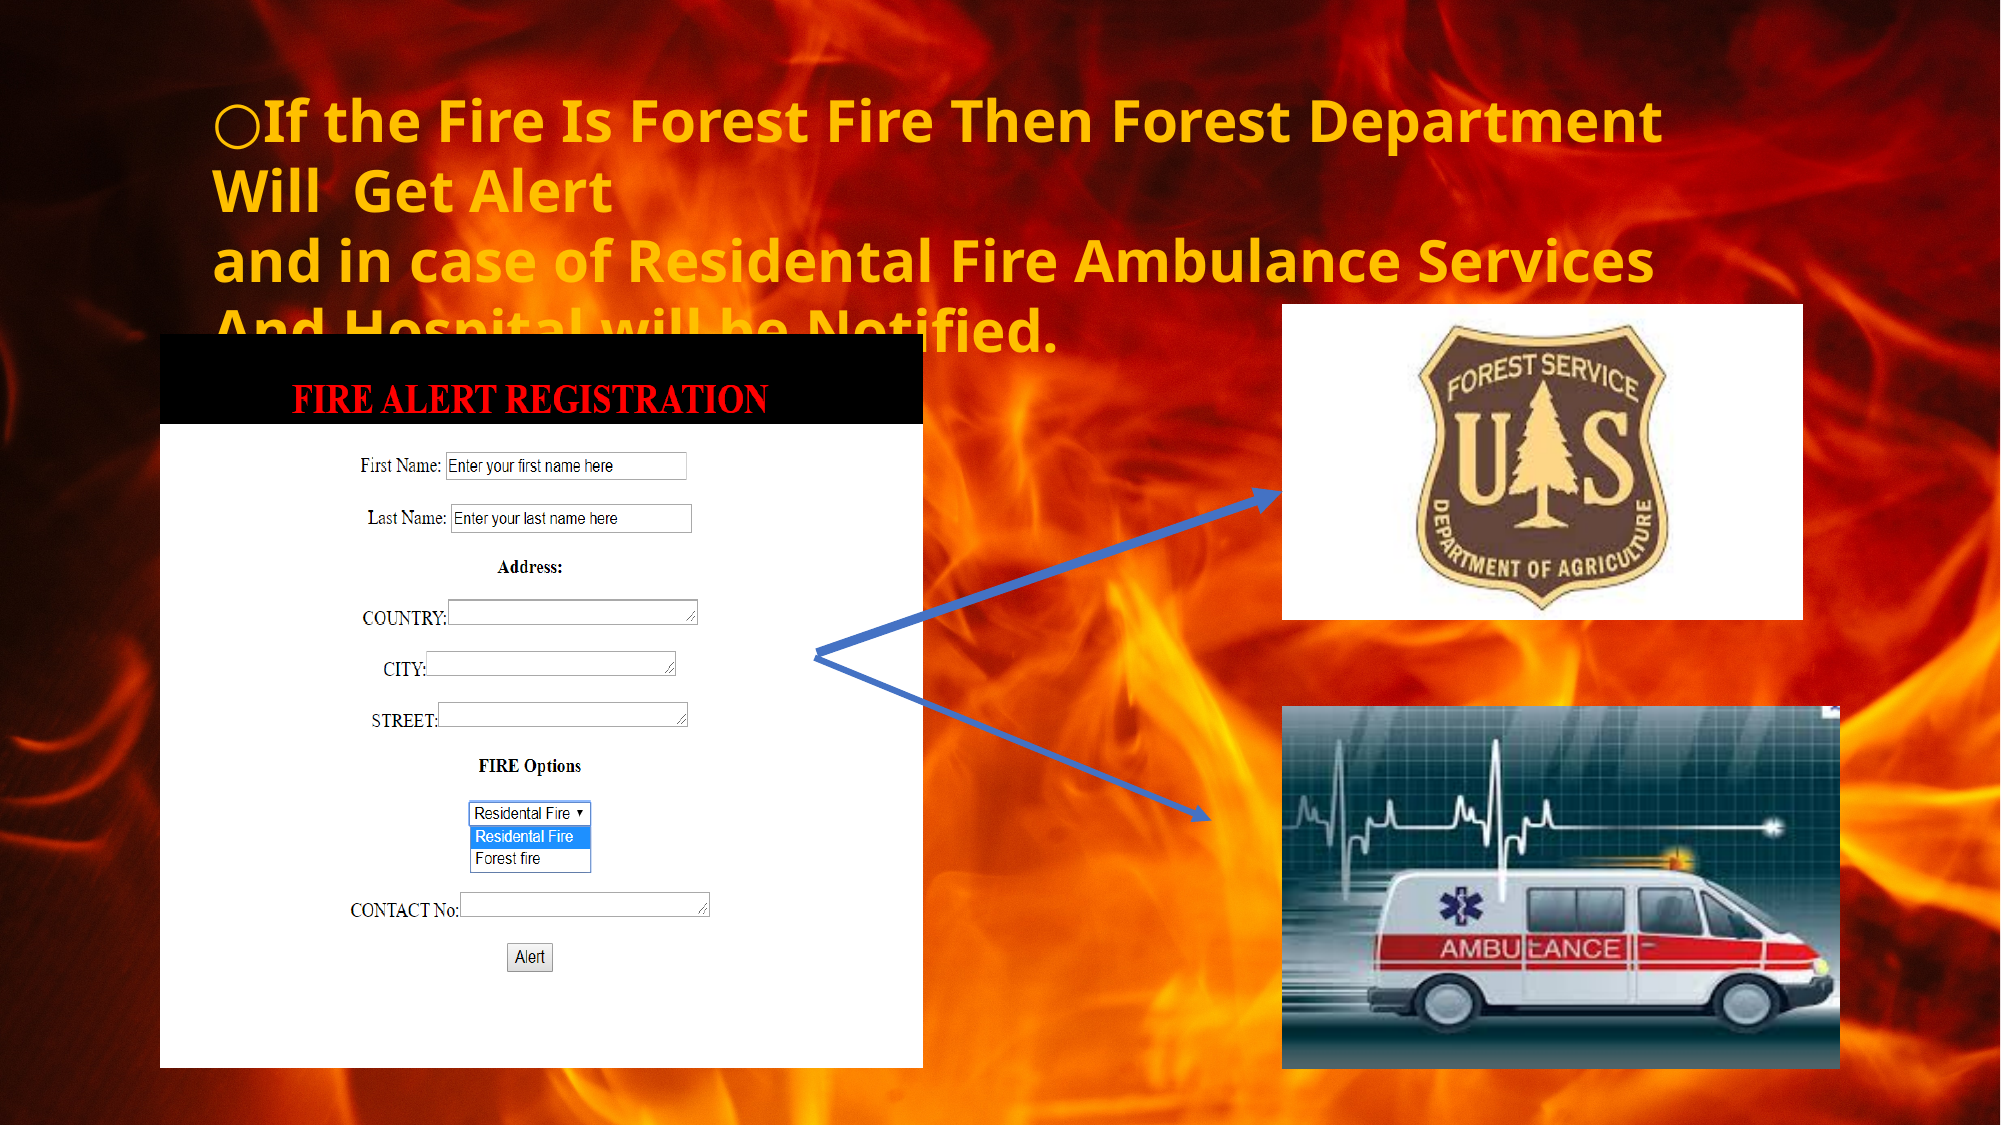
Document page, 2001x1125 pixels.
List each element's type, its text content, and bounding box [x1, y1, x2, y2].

picture [0, 0, 2001, 1125]
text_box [816, 491, 1283, 654]
text_box If the Fire Is Forest Fire Then Forest Department Will Get Alert and in case of Residental Fire Ambulance Services And Hospital will be Notified. [197, 77, 1730, 372]
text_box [814, 657, 1212, 821]
